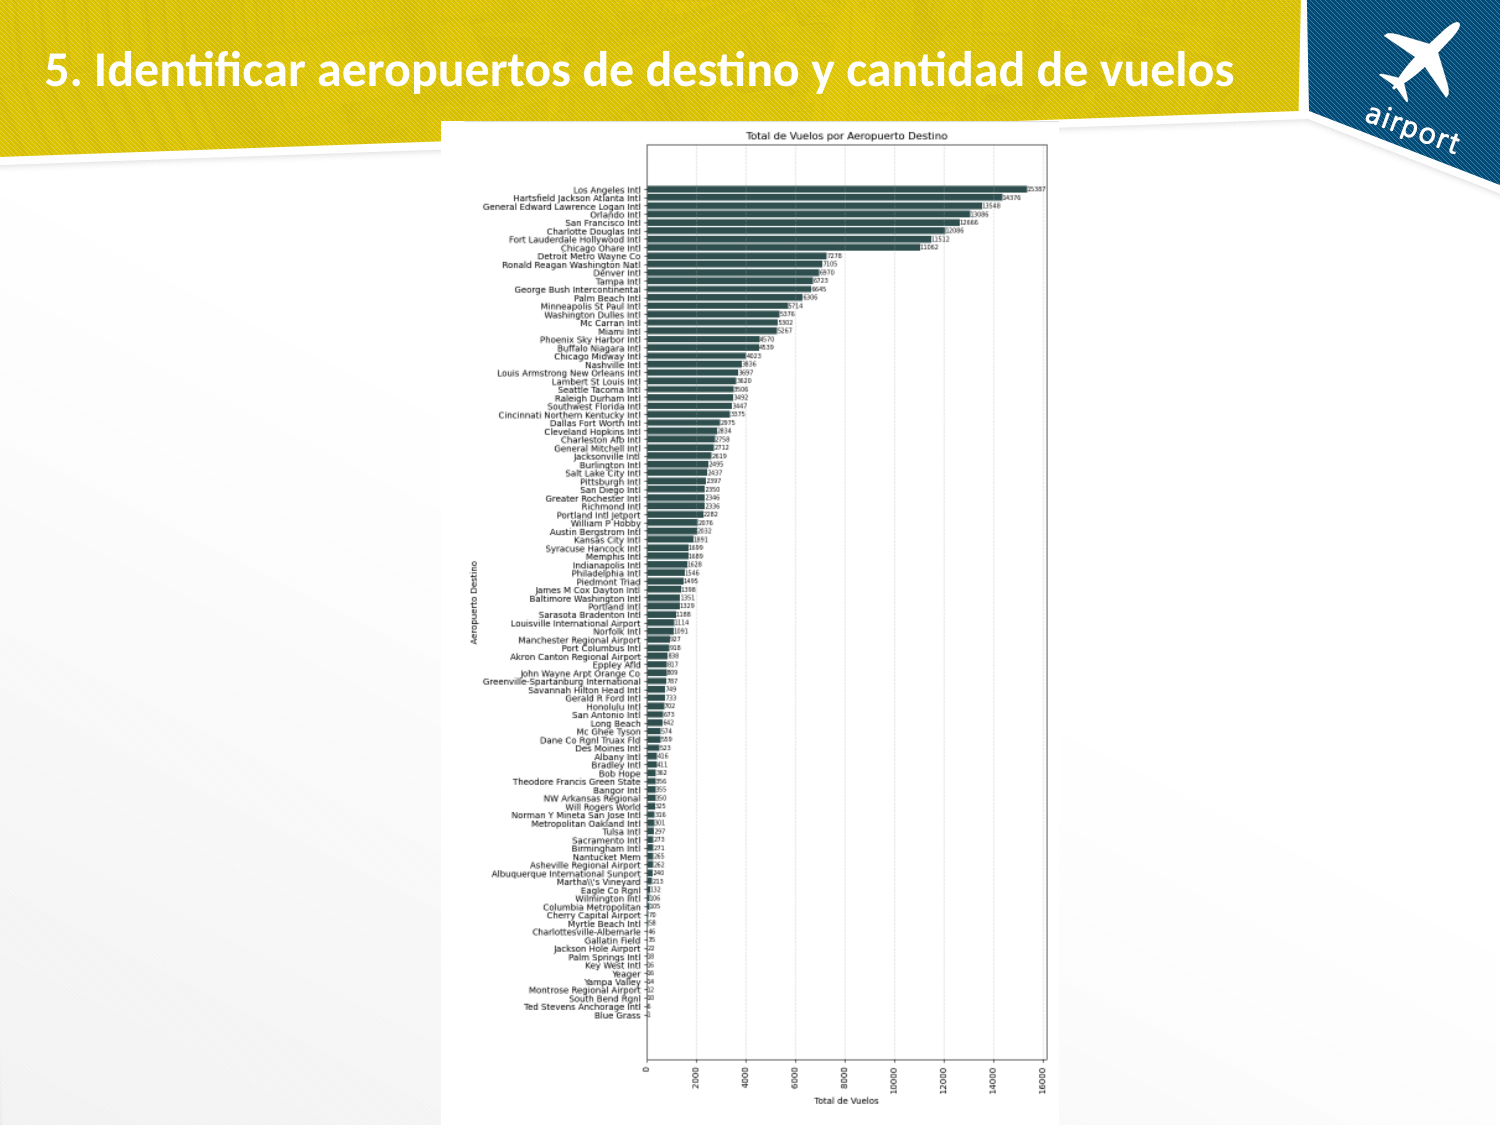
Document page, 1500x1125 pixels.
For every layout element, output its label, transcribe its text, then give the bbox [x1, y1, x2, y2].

picture [0, 0, 1500, 1125]
title 5. Identificar aeropuertos de destino y cantidad de vuelos [29, 0, 1287, 132]
